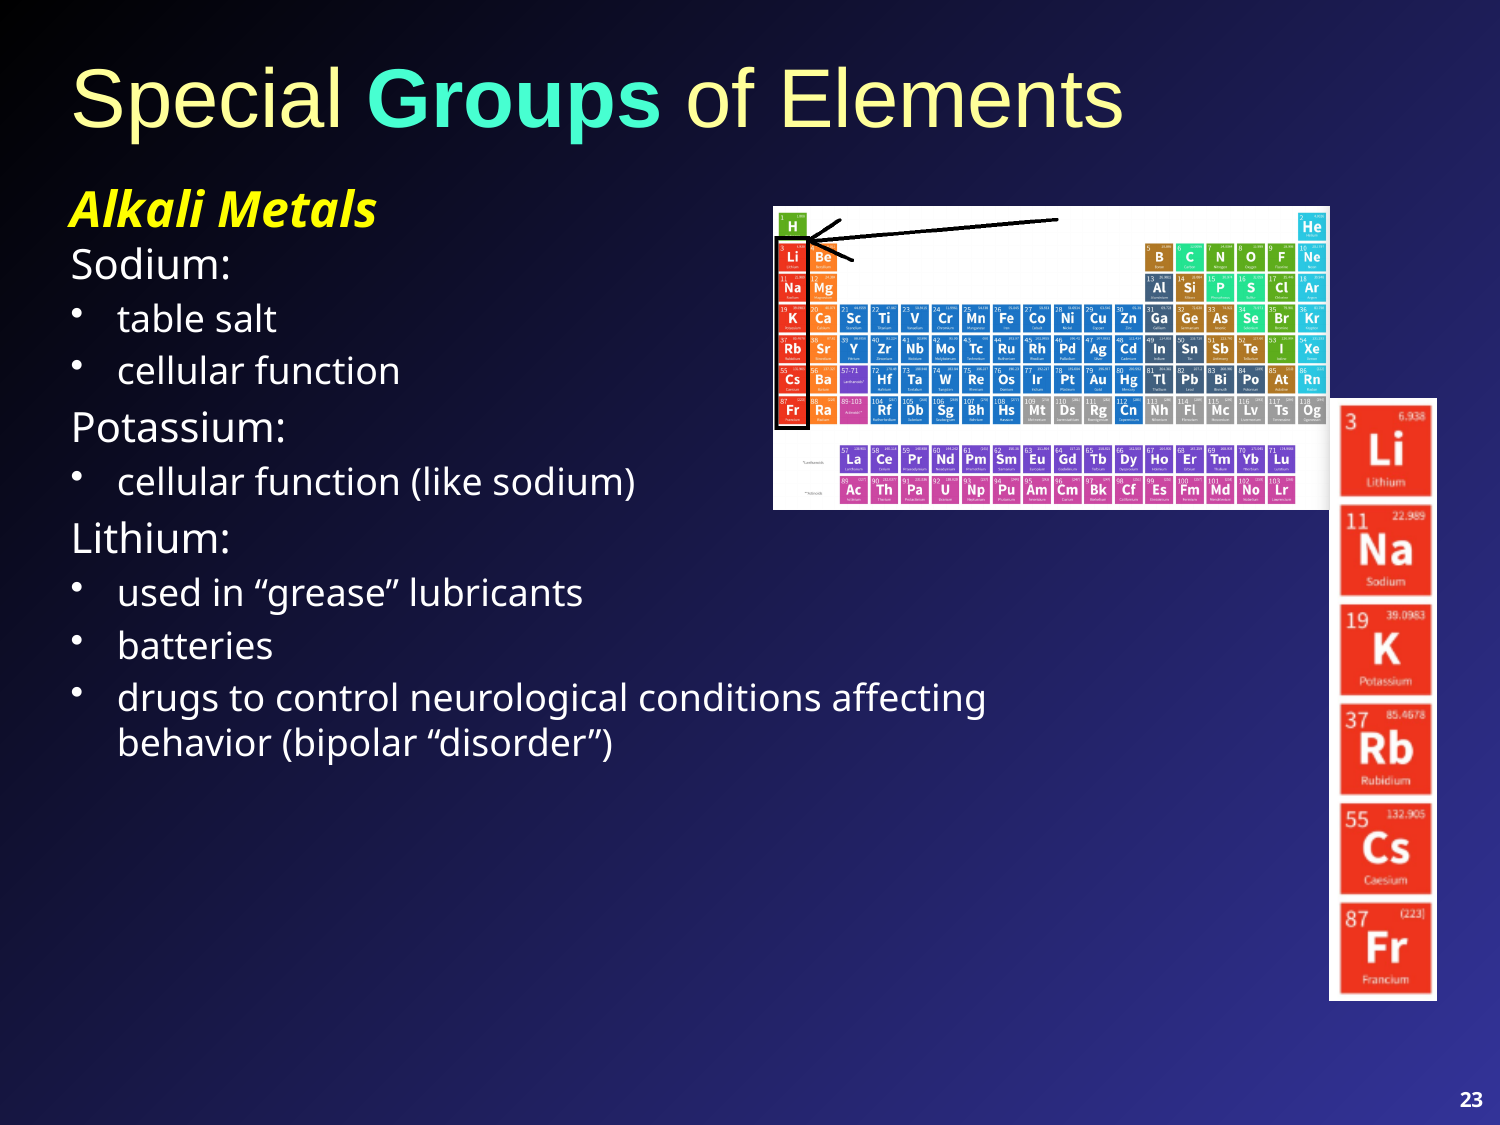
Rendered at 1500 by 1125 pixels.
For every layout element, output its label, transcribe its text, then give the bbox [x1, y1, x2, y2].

picture [772, 206, 1438, 1001]
title Special Groups of Elements [55, 36, 1438, 153]
slide_number 23 [1438, 1074, 1499, 1125]
list Alkali Metals Sodium: table salt cellular function Potassium: cellular function (like sodium) Lithium: used in “grease” lubricants batteries drugs to control neurological conditions affecting behavior (bipolar “disorder”) [55, 169, 1438, 1075]
